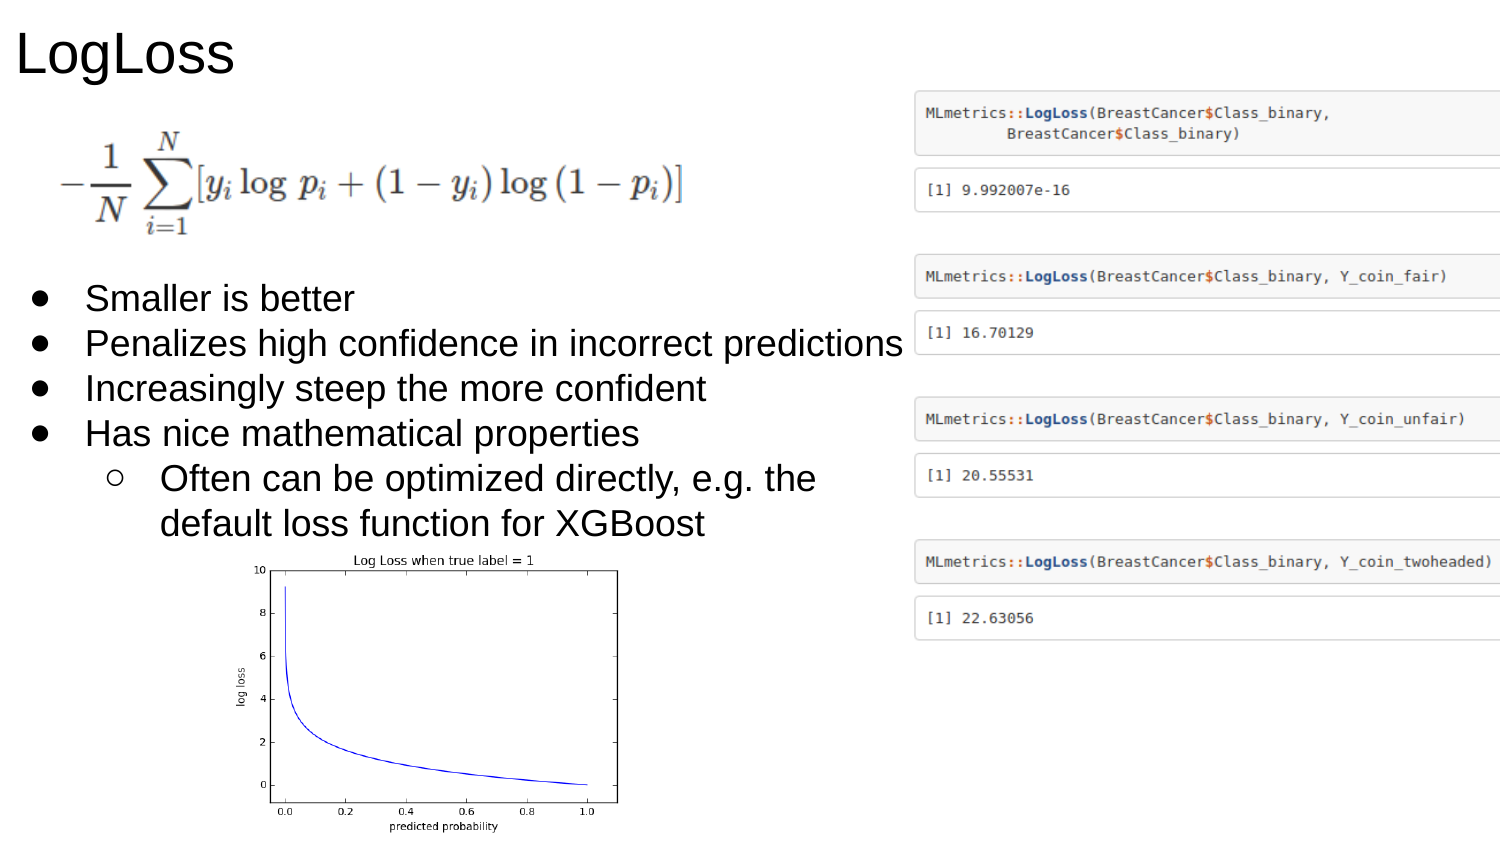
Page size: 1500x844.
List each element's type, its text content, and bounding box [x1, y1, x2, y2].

title LogLoss [0, 0, 1398, 94]
picture [226, 547, 643, 844]
text_box Smaller is better Penalizes high confidence in incorrect predictions Increasingly steep the more confident Has nice mathematical properties Often can be optimized directly, e.g. the default loss function for XGBoost [0, 259, 906, 566]
picture [57, 124, 682, 249]
picture [911, 87, 1500, 645]
